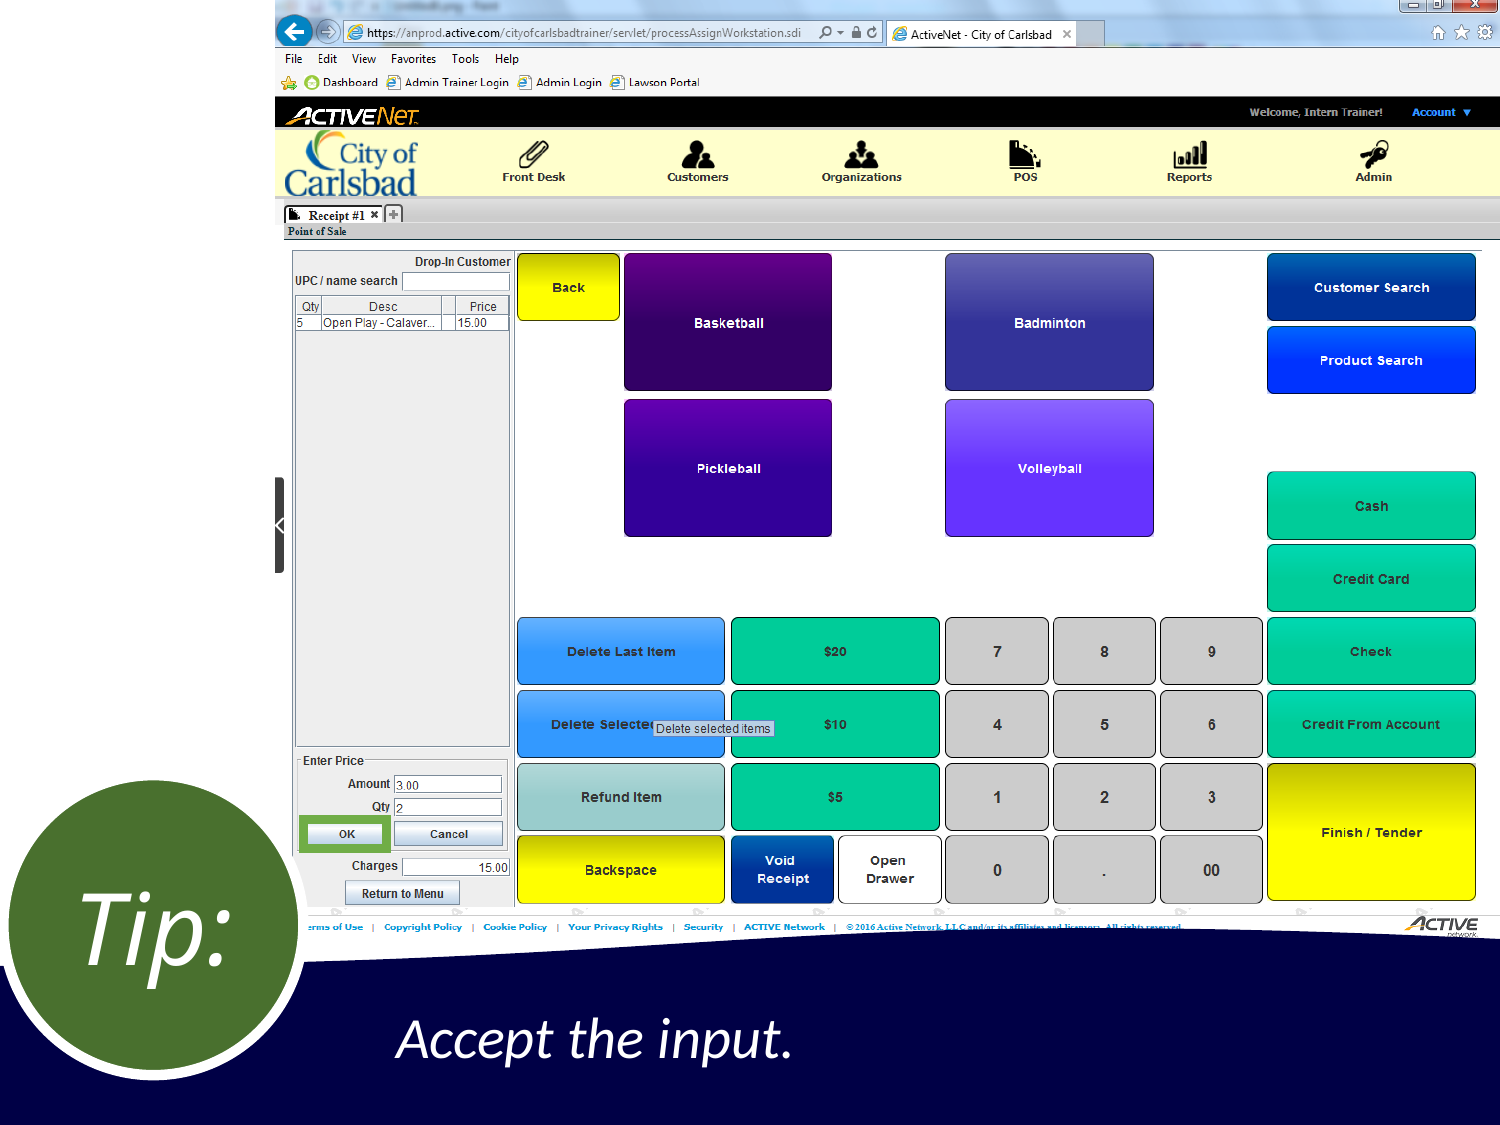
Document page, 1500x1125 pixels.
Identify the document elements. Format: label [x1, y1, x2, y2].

picture [274, 0, 1500, 775]
text_box [0, 775, 1500, 1125]
